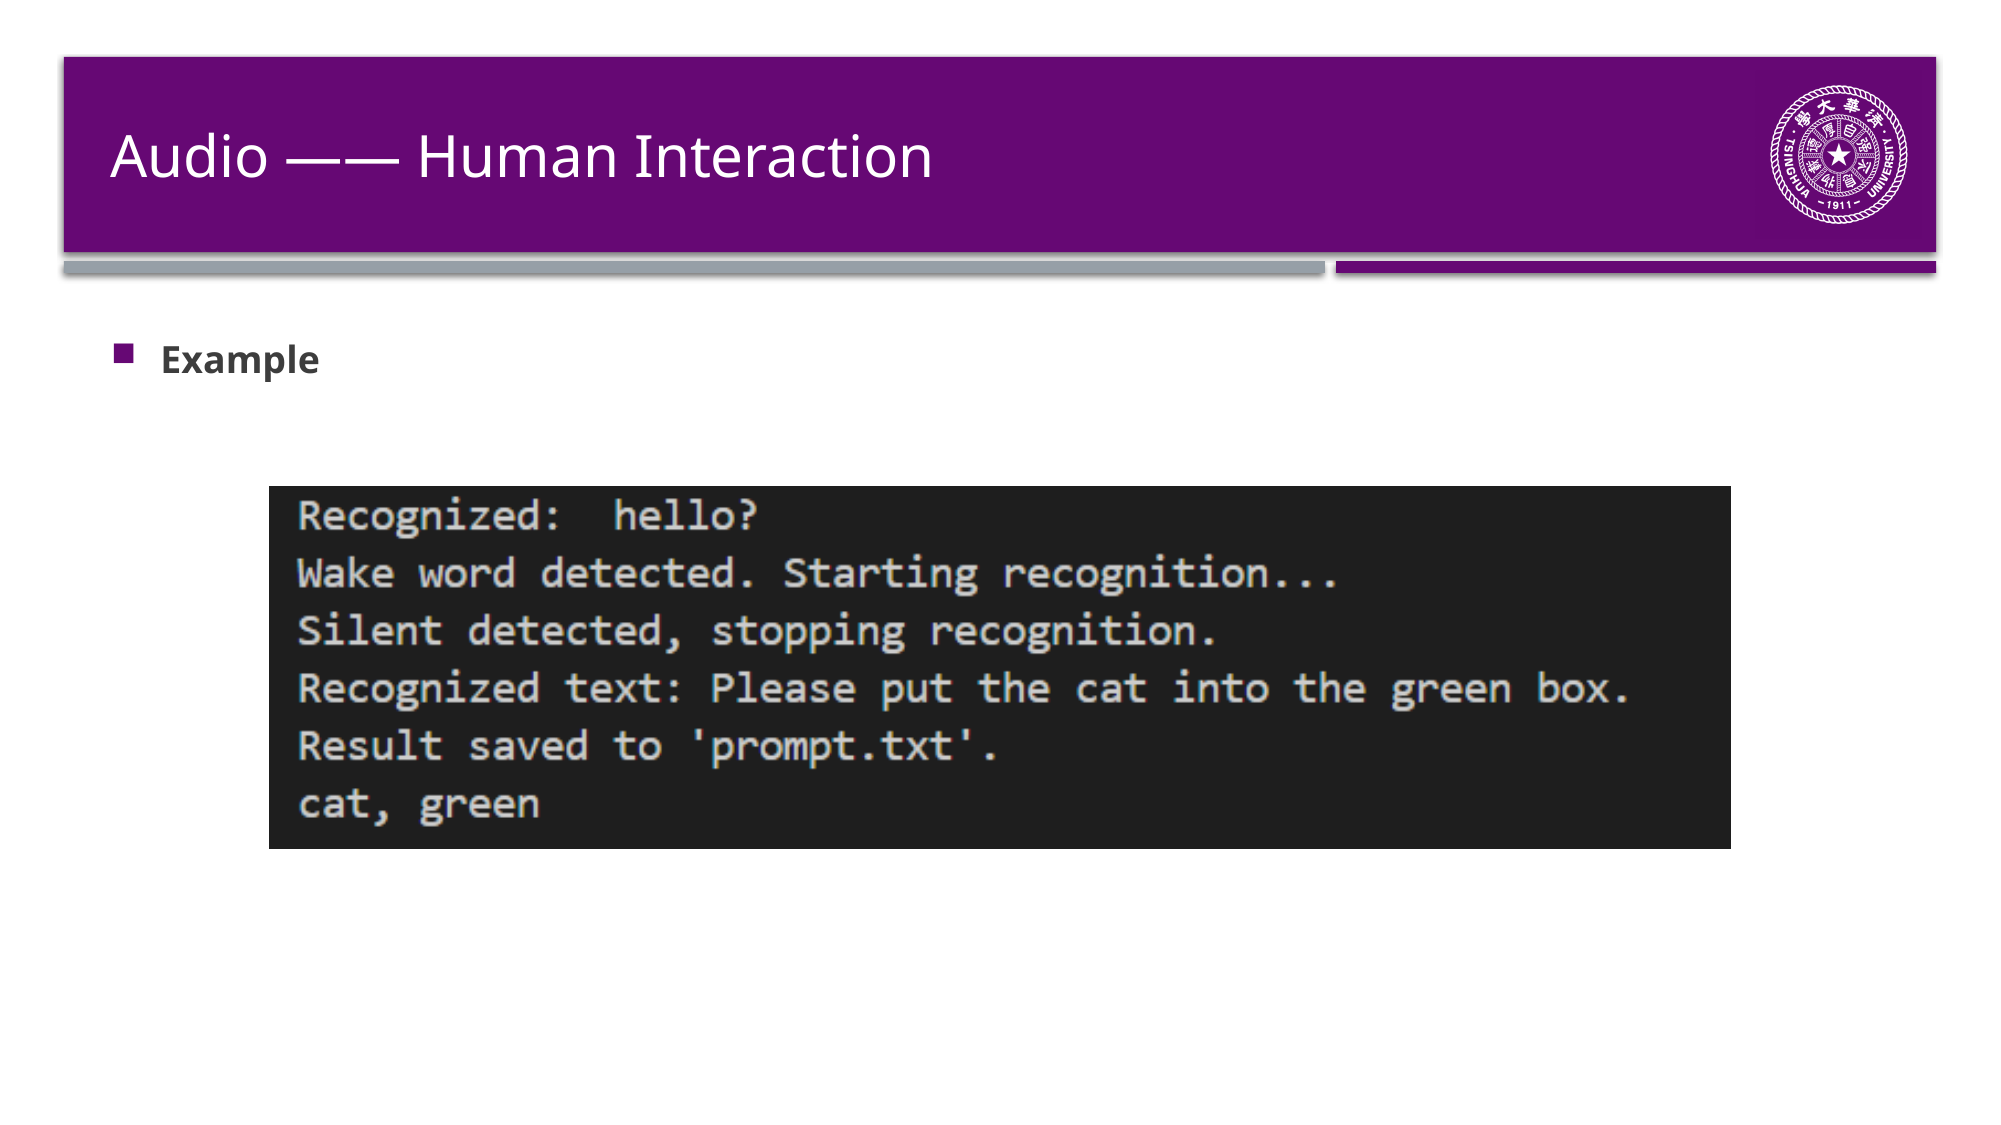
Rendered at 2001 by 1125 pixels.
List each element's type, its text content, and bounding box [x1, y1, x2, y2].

title Audio —— Human Interaction [95, 71, 1756, 238]
picture [1755, 70, 1922, 239]
picture [268, 485, 1732, 849]
list Example [95, 328, 886, 1125]
